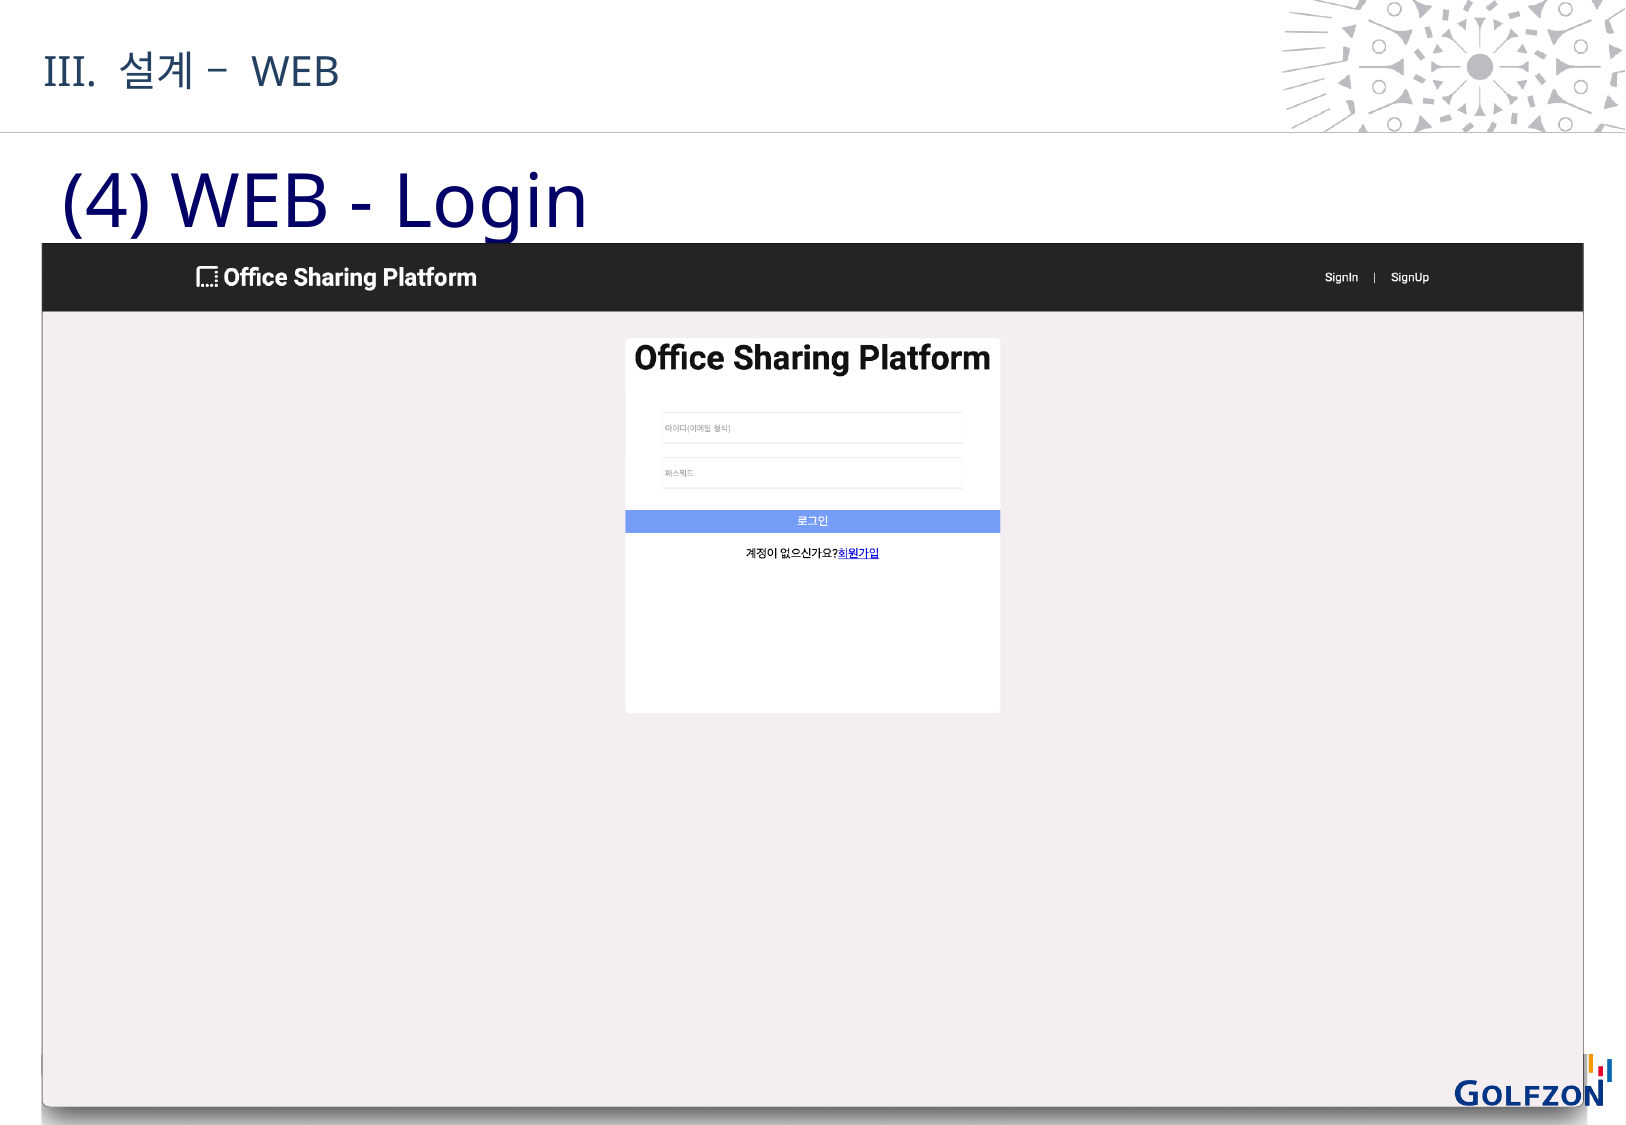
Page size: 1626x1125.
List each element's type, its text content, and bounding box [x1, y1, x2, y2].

text_box III. 설계 – WEB [41, 42, 863, 95]
text_box [1590, 1054, 1612, 1106]
text_box (4) WEB - Login [41, 149, 1200, 241]
picture [1281, 0, 1625, 132]
picture [41, 242, 1588, 1125]
